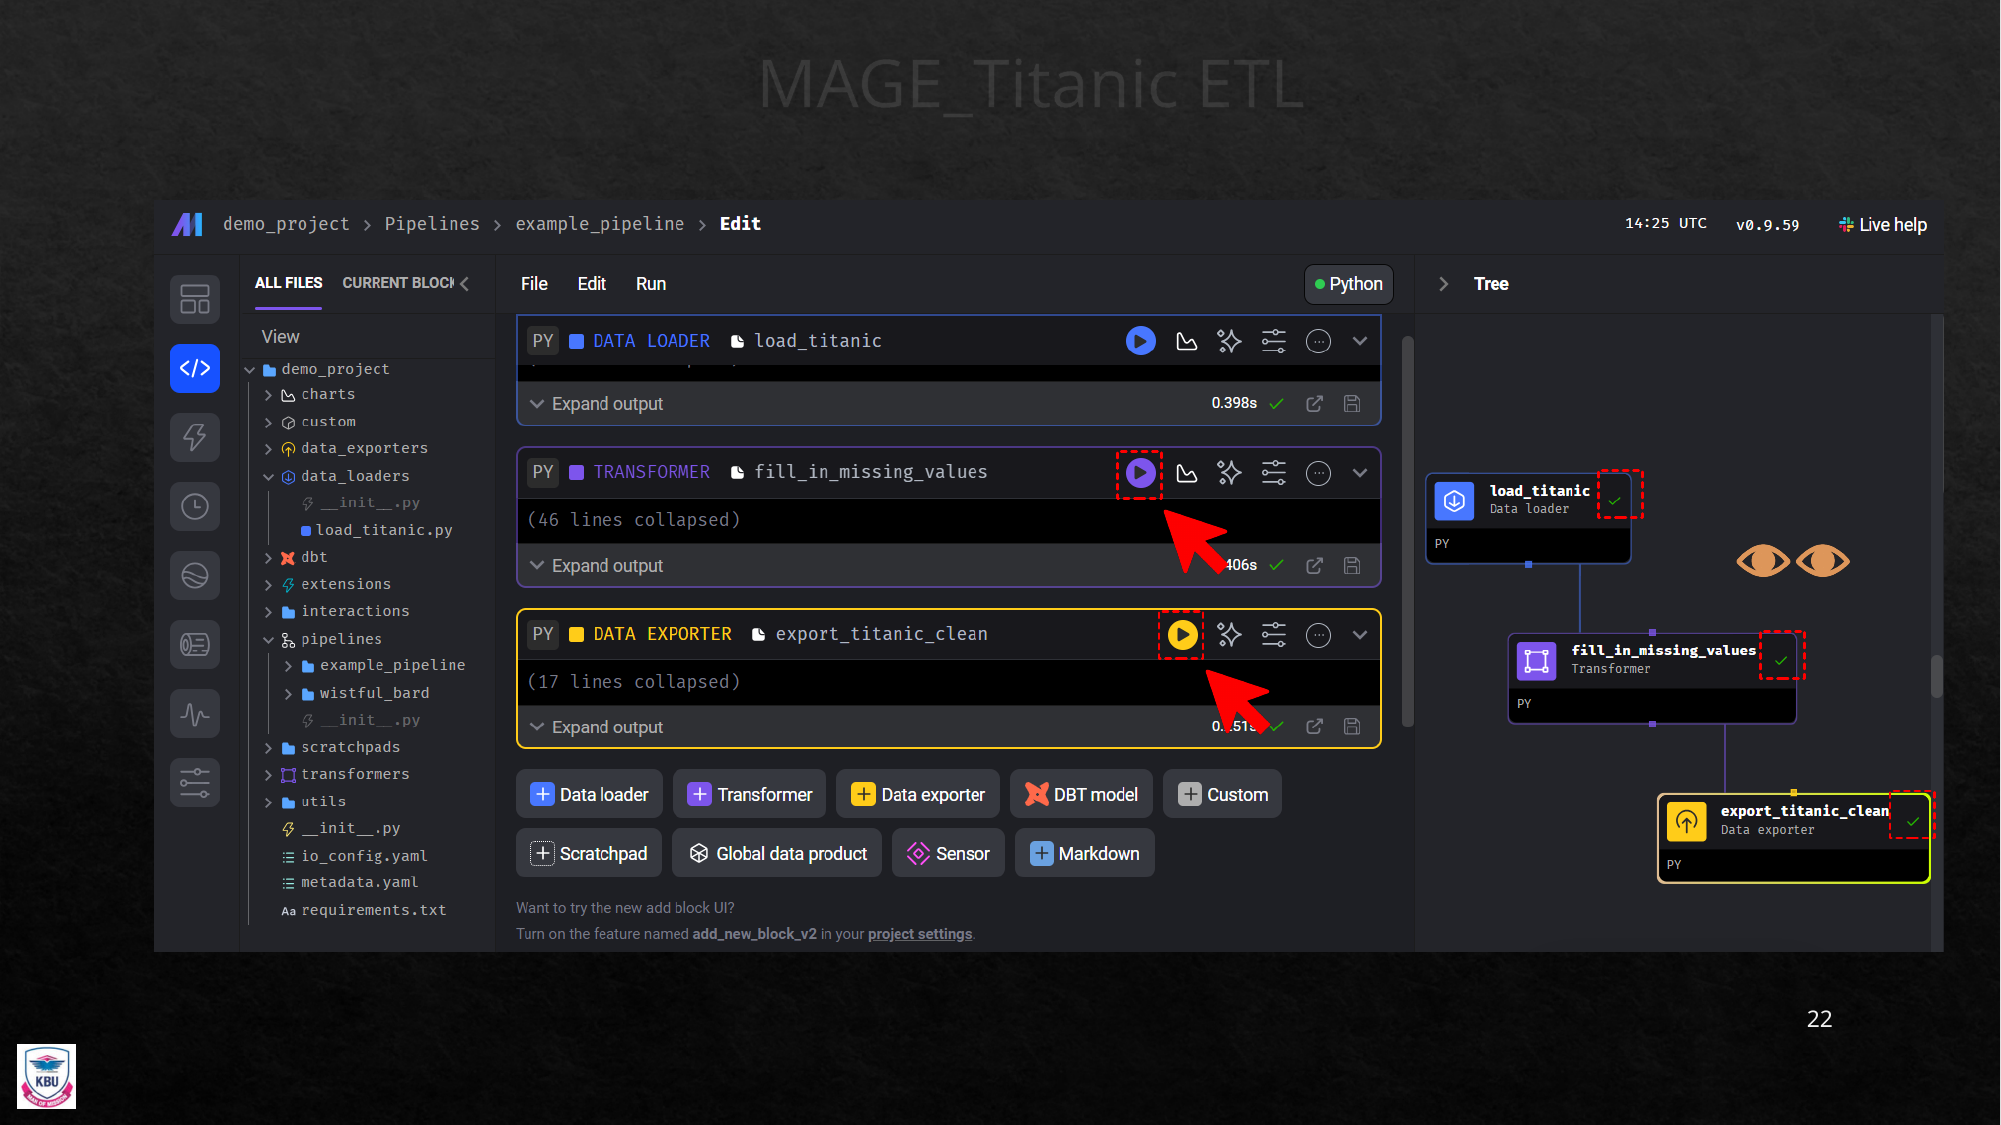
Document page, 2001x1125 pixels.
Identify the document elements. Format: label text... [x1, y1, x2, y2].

picture [17, 1044, 76, 1109]
title MAGE_Titanic ETL [149, 22, 1912, 149]
slide_number 22 [1724, 990, 1849, 1051]
picture [154, 199, 1944, 952]
